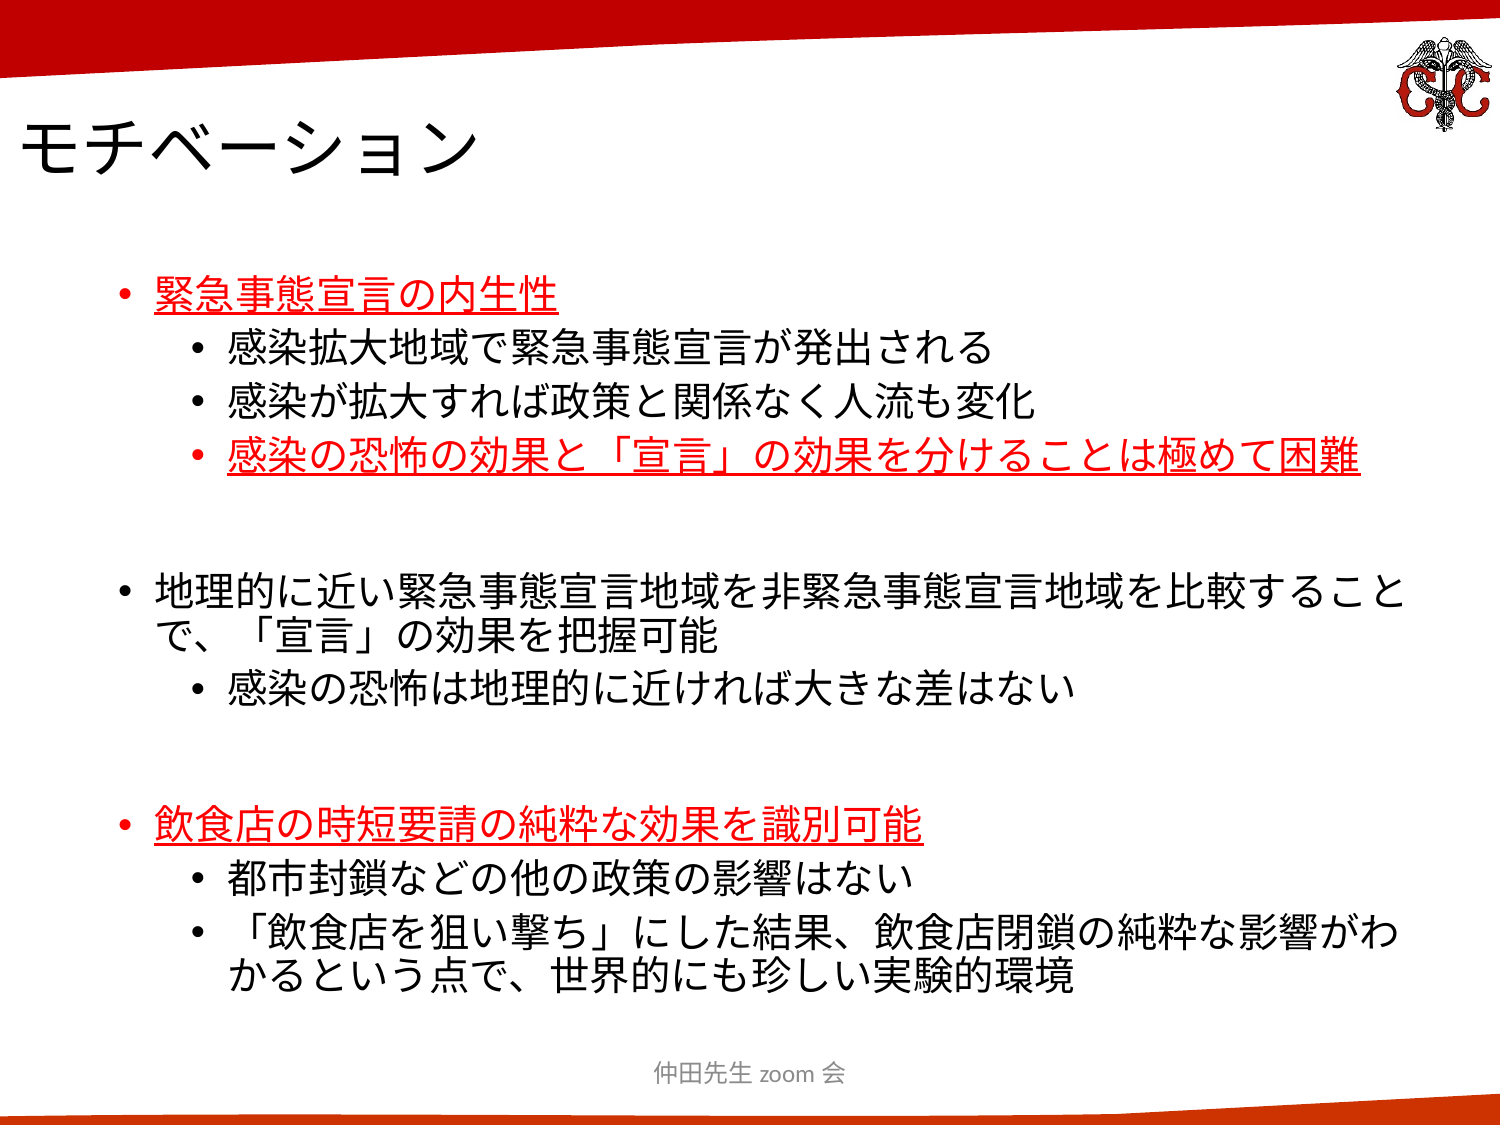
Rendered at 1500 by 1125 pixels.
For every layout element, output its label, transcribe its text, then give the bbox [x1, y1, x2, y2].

title モチベーション [0, 60, 1500, 242]
list 緊急事態宣言の内生性 感染拡大地域で緊急事態宣言が発出される 感染が拡大すれば政策と関係なく人流も変化 感染の恐怖の効果と「宣言」の効果を分けることは極めて困難 地理的に近い緊急事態宣言地域を非緊急事態宣言地域を比較することで、「宣言」の効果を把握可能 感染の恐怖は地理的に近ければ大きな差はない 飲食店の時短要請の純粋な効果を識別可能 都市封鎖などの他の政策の影響はない 「飲食店を狙い撃ち」にした結果、飲食店閉鎖の純粋な影響がわかるという点で、世界的にも珍しい実験的環境 [103, 266, 1457, 1014]
picture [1396, 37, 1492, 60]
footer 仲田先生zoom会 [496, 1042, 1004, 1103]
